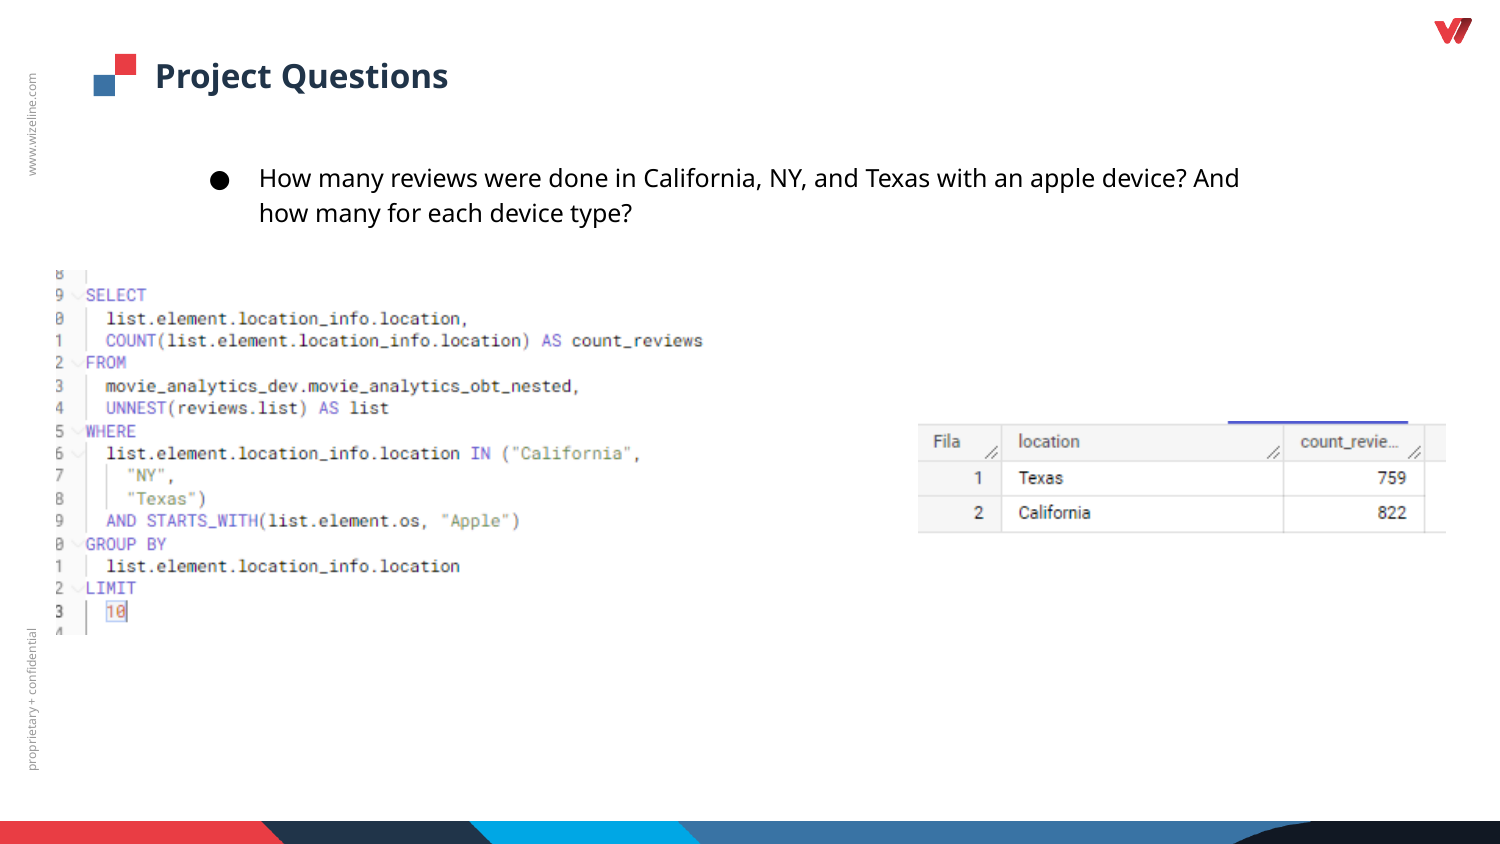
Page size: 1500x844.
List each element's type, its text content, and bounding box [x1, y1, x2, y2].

picture [56, 270, 769, 635]
picture [918, 421, 1446, 546]
picture [1434, 18, 1472, 44]
text_box How many reviews were done in California, NY, and Texas with an apple device? And how many for each device type? [93, 143, 1296, 278]
title Project Questions [139, 40, 982, 110]
picture [680, 821, 1500, 844]
picture [0, 821, 489, 844]
